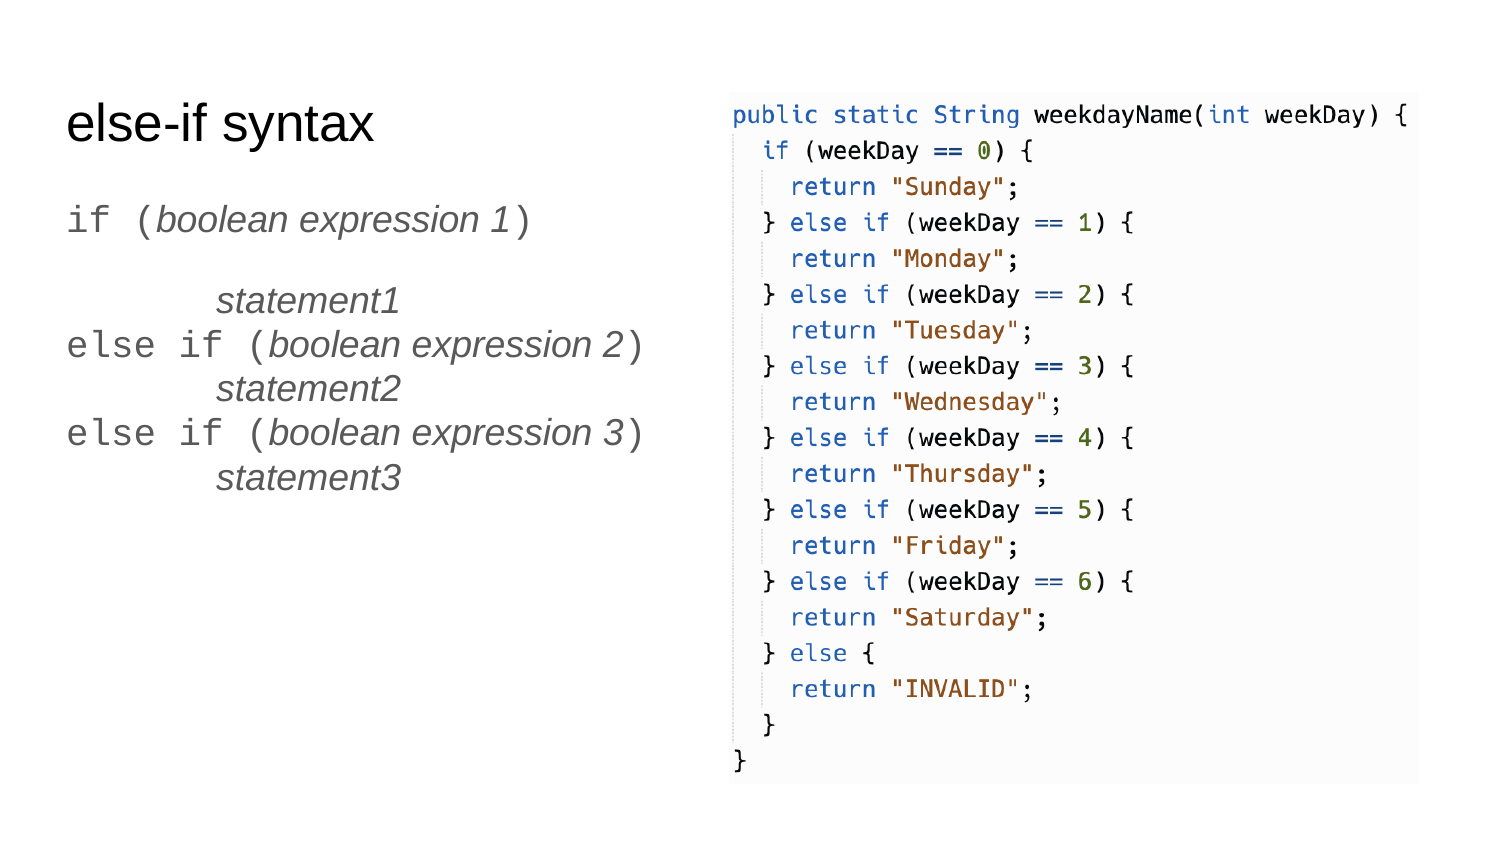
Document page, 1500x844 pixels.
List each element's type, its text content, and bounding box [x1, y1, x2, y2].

title else-if syntax [51, 72, 1449, 167]
picture [729, 91, 1420, 784]
list if (boolean expression 1) statement1 else if (boolean expression 2) statement2 else if (boolean expression 3) statement3 [51, 189, 724, 750]
